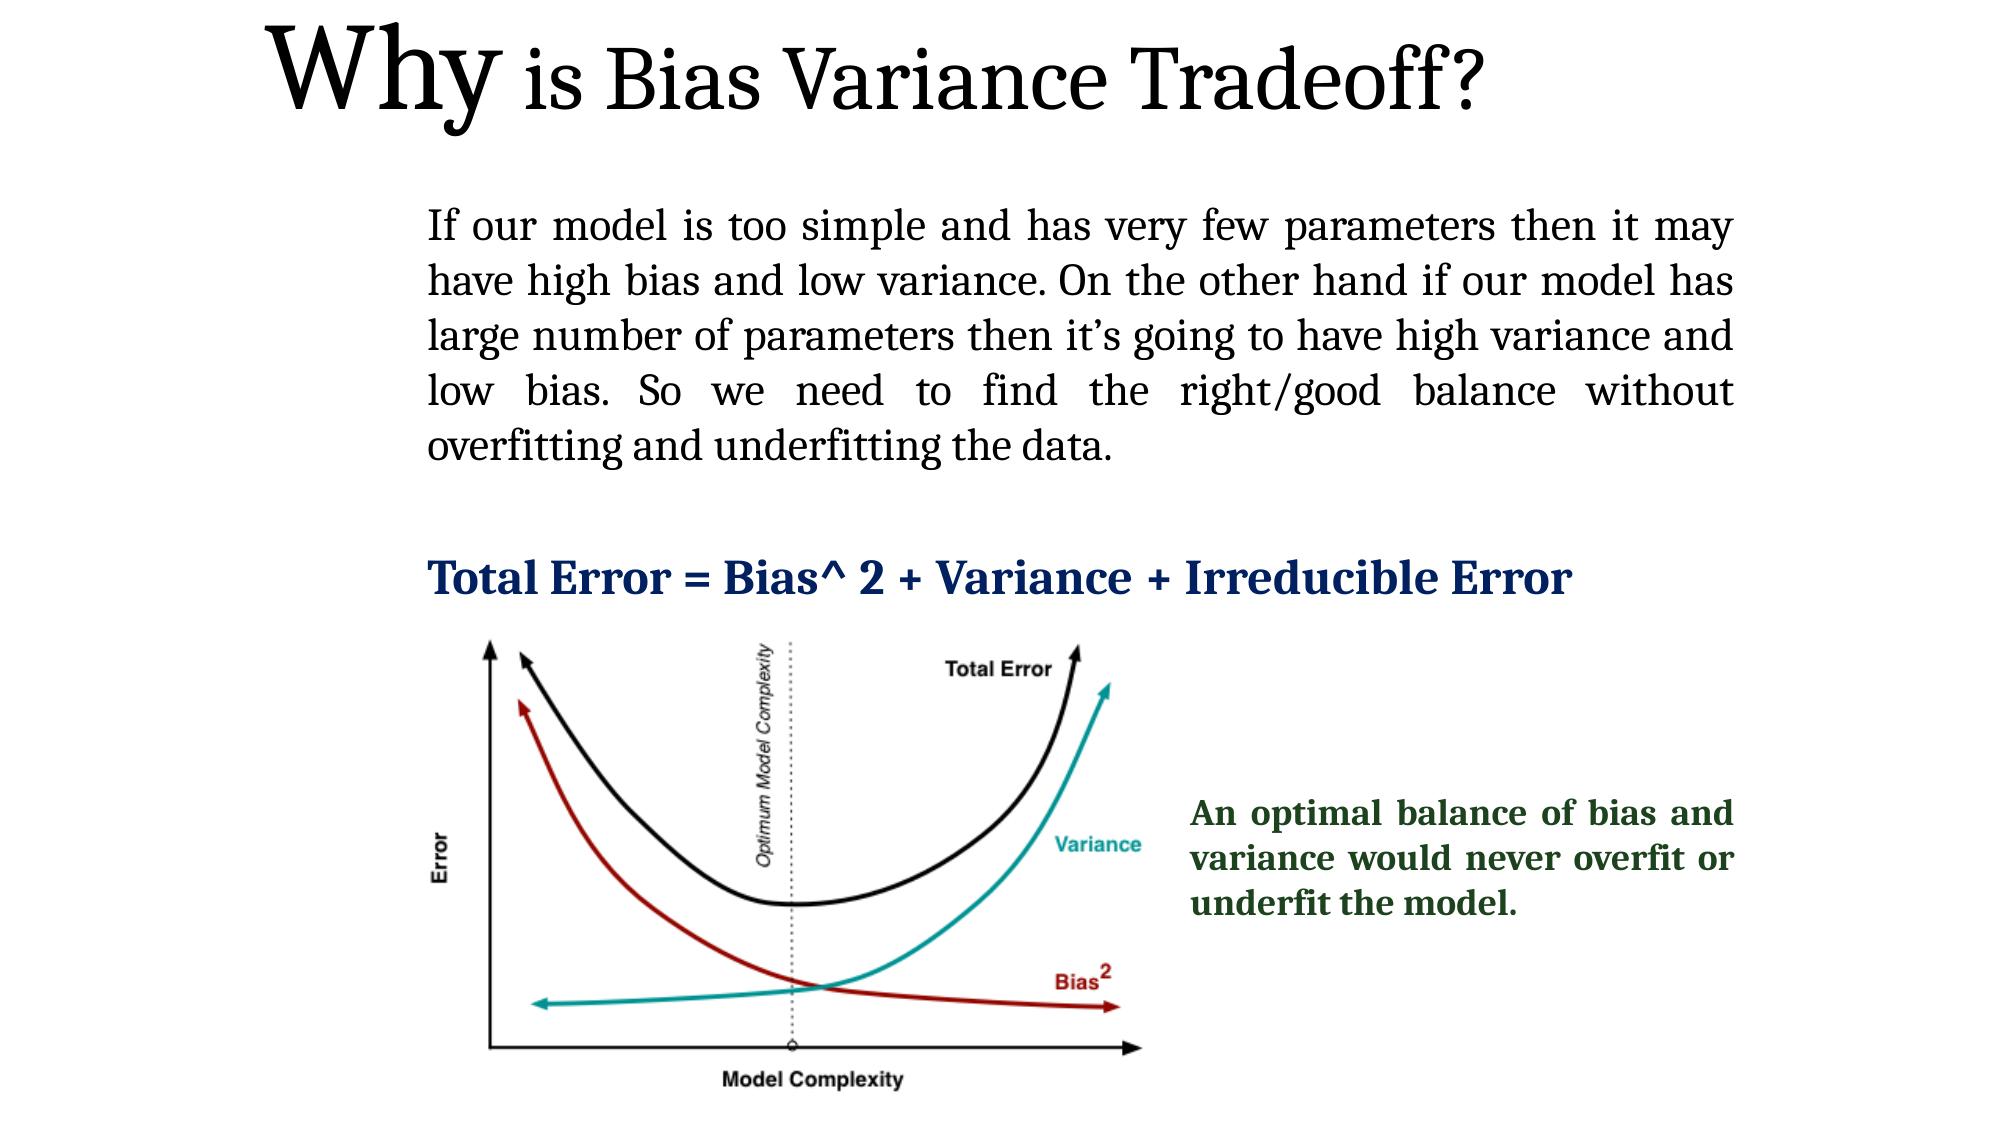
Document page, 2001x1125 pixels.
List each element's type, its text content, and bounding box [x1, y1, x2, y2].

text_box An optimal balance of bias and variance would never overfit or underfit the model. [1182, 780, 1750, 930]
text_box If our model is too simple and has very few parameters then it may have high bias and low variance. On the other hand if our model has large number of parameters then it’s going to have high variance and low bias. So we need to find the right/good balance without overfitting and underfitting the data. [412, 187, 1750, 478]
text_box Total Error = Bias^ 2 + Variance + Irreducible Error [412, 537, 1625, 613]
picture [412, 620, 1182, 1104]
title Why is Bias Variance Tradeoff? [249, 0, 1745, 163]
